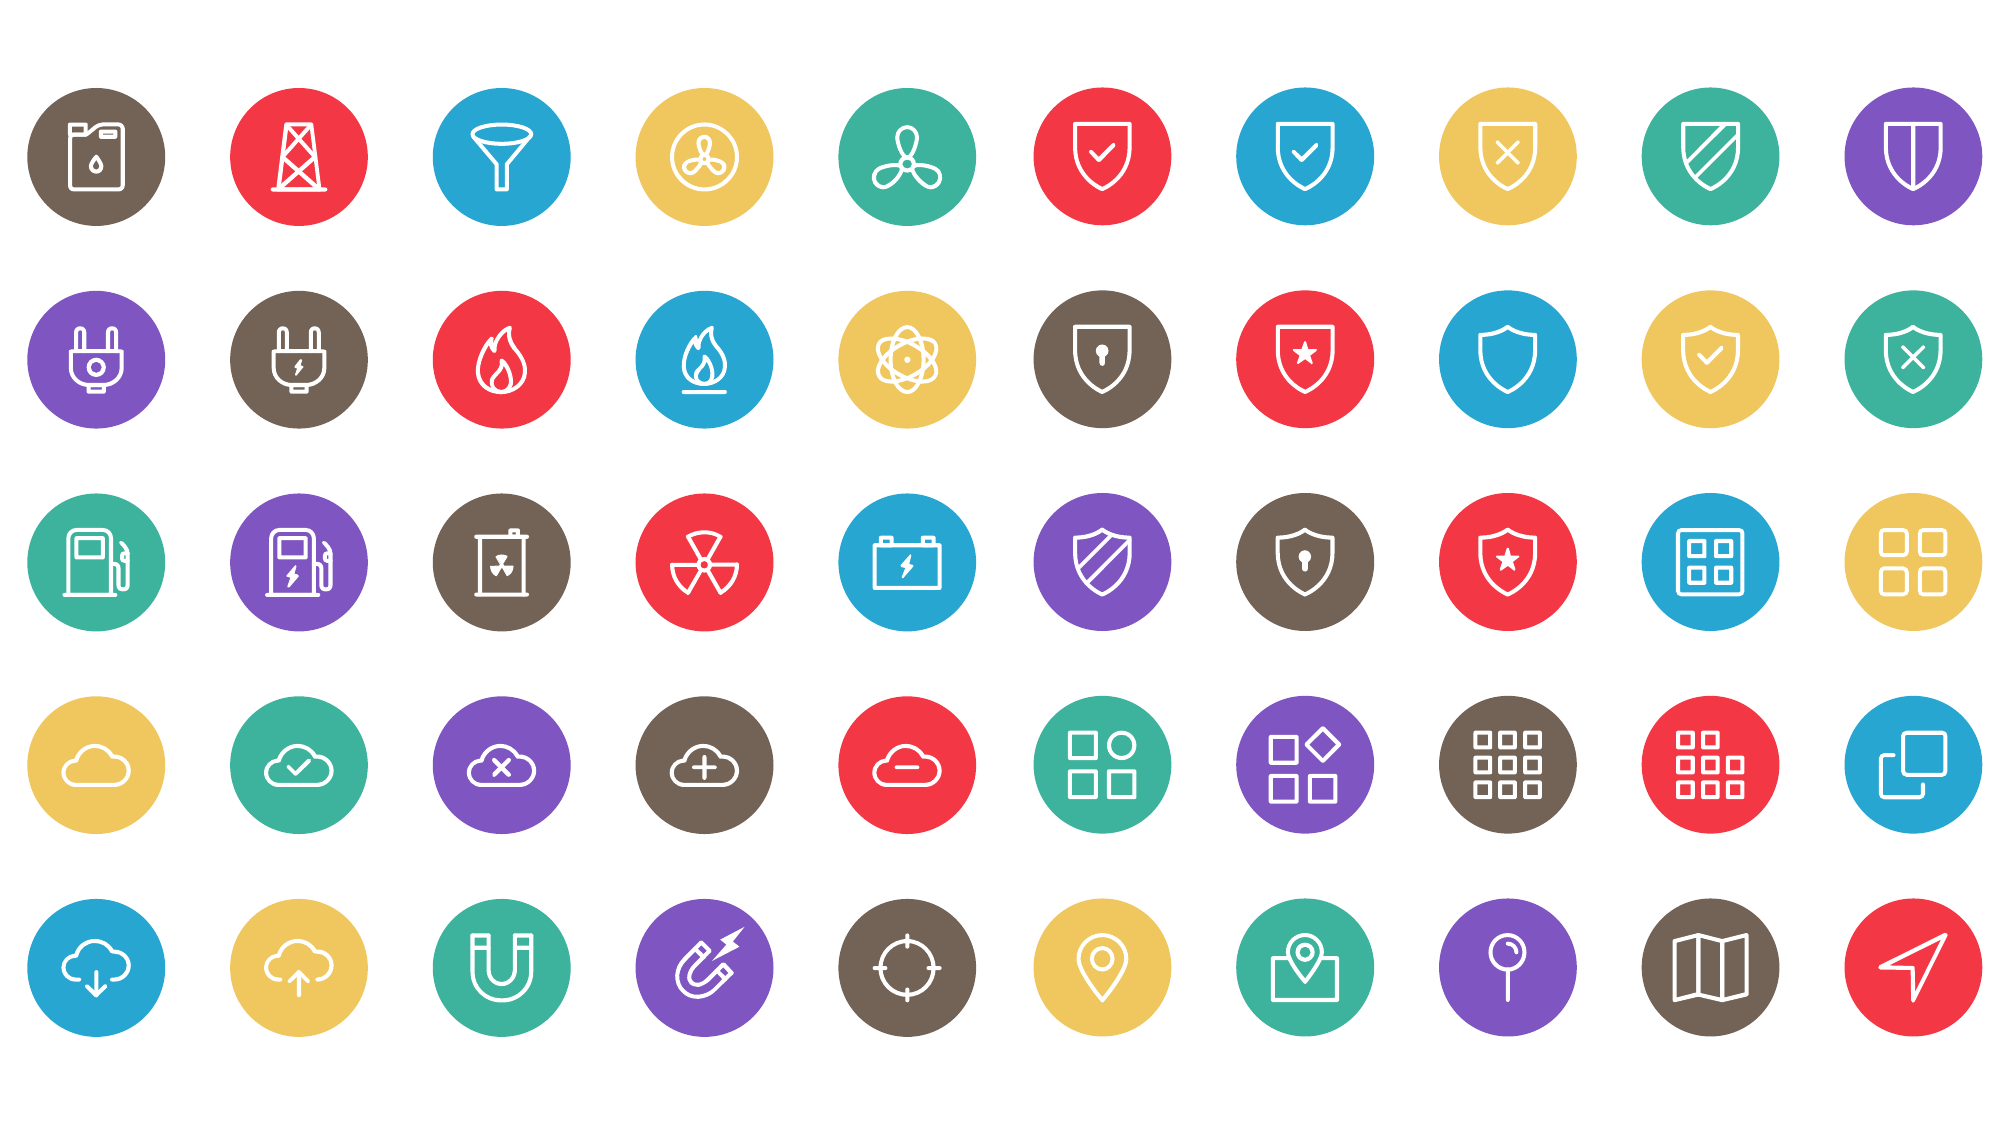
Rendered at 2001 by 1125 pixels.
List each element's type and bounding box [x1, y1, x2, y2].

text_box [1033, 87, 1983, 1037]
text_box [27, 88, 977, 1037]
